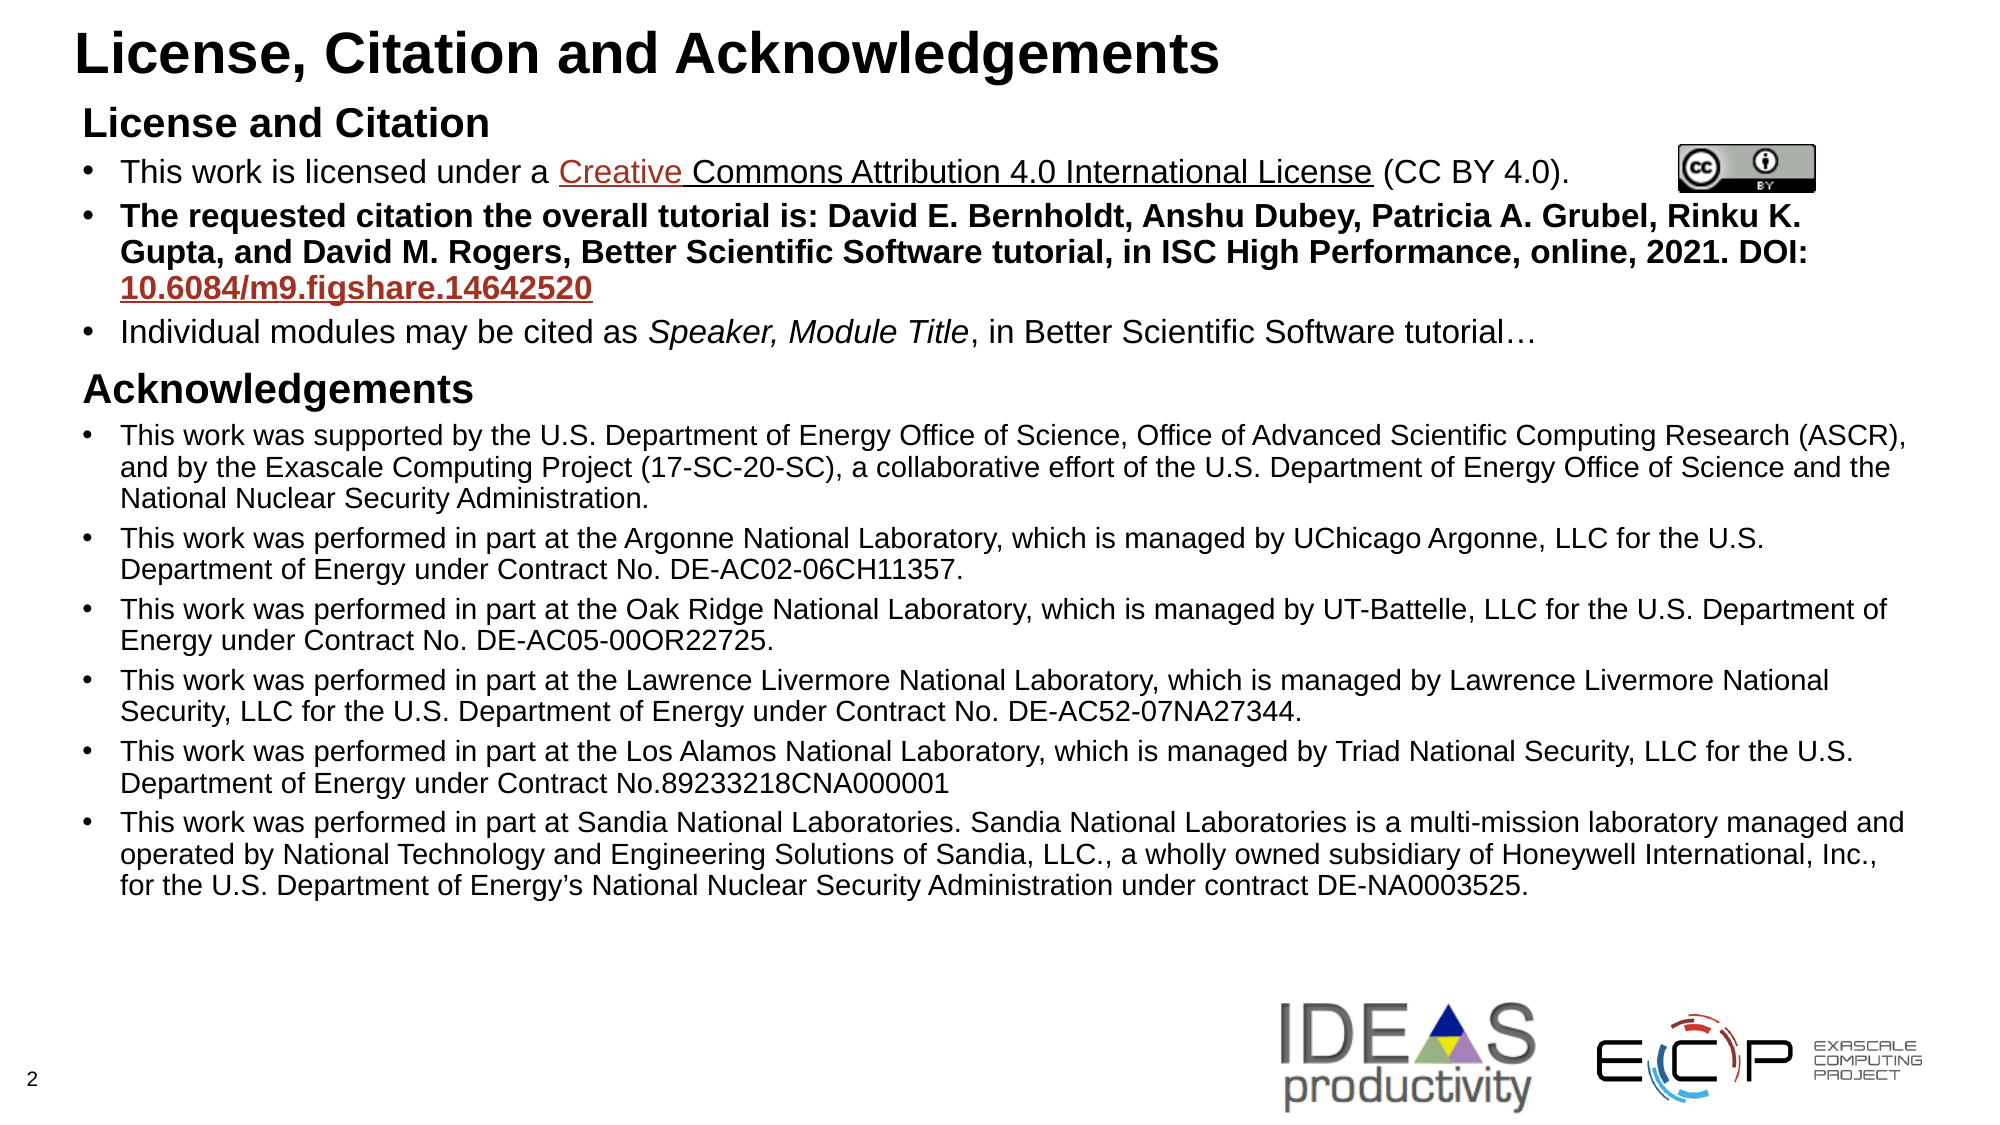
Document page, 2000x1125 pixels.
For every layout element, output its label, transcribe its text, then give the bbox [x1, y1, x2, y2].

picture [1280, 1002, 1537, 1114]
picture [1677, 144, 1816, 193]
list License and Citation This work is licensed under a Creative Commons Attribution 4.0 International License (CC BY 4.0). The requested citation the overall tutorial is: David E. Bernholdt, Anshu Dubey, Patricia A. Grubel, Rinku K. Gupta, and David M. Rogers, Better Scientific Software tutorial, in ISC High Performance, online, 2021. DOI: 10.6084/m9.figshare.14642520 Individual modules may be cited as Speaker, Module Title, in Better Scientific Software tutorial… Acknowledgements This work was supported by the U.S. Department of Energy Office of Science, Office of Advanced Scientific Computing Research (ASCR), and by the Exascale Computing Project (17-SC-20-SC), a collaborative effort of the U.S. Department of Energy Office of Science and the National Nuclear Security Administration. This work was performed in part at the Argonne National Laboratory, which is managed by UChicago Argonne, LLC for the U.S. Department of Energy under Contract No. DE-AC02-06CH11357. This work was performed in part at the Oak Ridge National Laboratory, which is managed by UT-Battelle, LLC for the U.S. Department of Energy under Contract No. DE-AC05-00OR22725. This work was performed in part at the Lawrence Livermore National Laboratory, which is managed by Lawrence Livermore National Security, LLC for the U.S. Department of Energy under Contract No. DE-AC52-07NA27344. This work was performed in part at the Los Alamos National Laboratory, which is managed by Triad National Security, LLC for the U.S. Department of Energy under Contract No.89233218CNA000001 This work was performed in part at Sandia National Laboratories. Sandia National Laboratories is a multi-mission laboratory managed and operated by National Technology and Engineering Solutions of Sandia, LLC., a wholly owned subsidiary of Honeywell International, Inc., for the U.S. Department of Energy’s National Nuclear Security Administration under contract DE-NA0003525. [66, 93, 1933, 758]
title License, Citation and Acknowledgements [59, 18, 1926, 169]
picture [1597, 1014, 1922, 1103]
